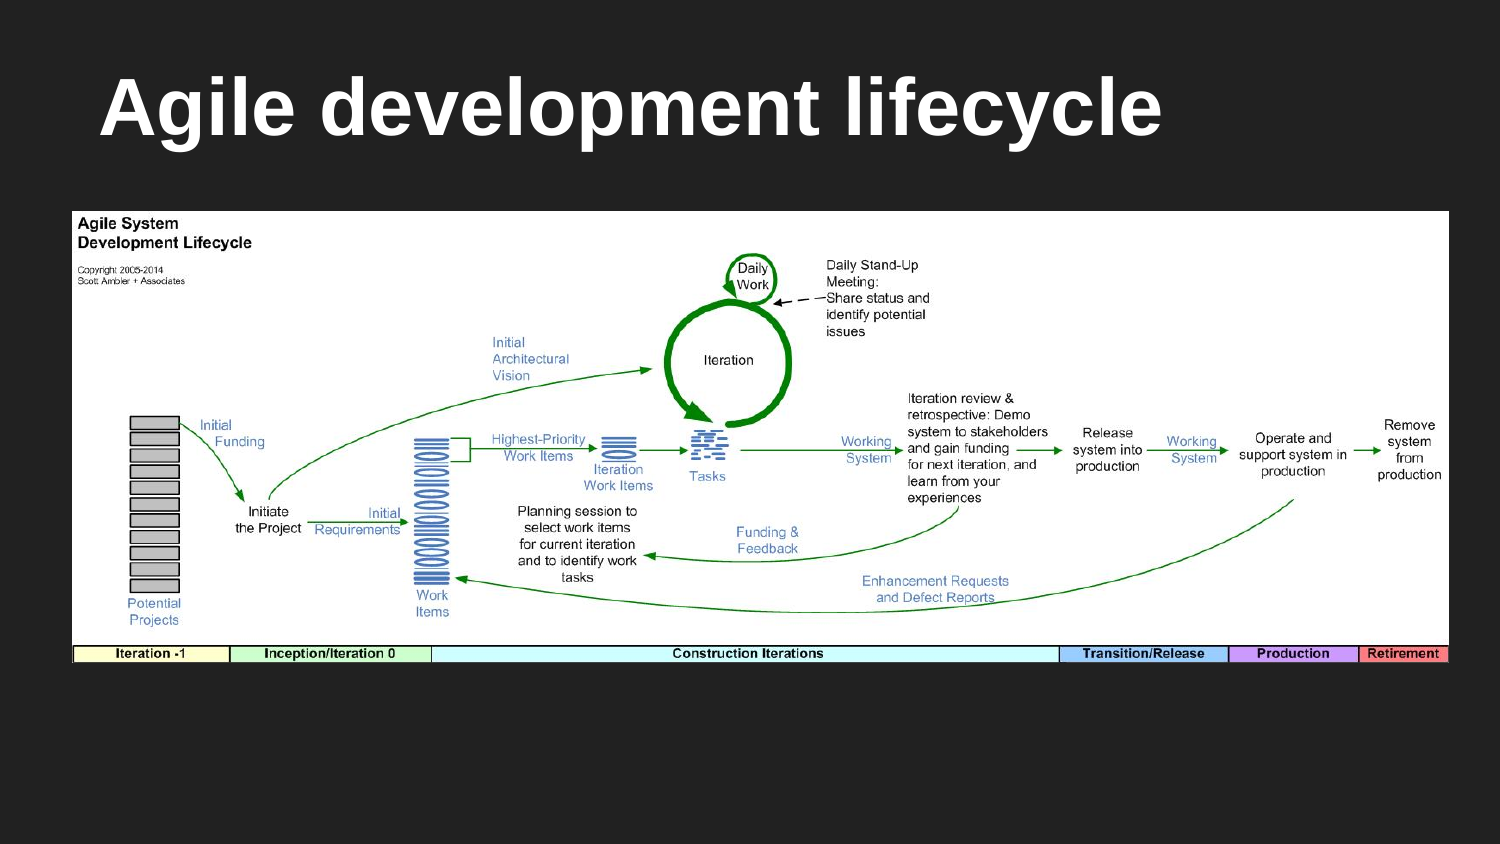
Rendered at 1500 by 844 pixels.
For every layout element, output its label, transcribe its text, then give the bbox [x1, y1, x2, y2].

text_box Agile development lifecycle [98, 40, 1359, 108]
text_box [20, 127, 1500, 719]
picture [71, 211, 1449, 663]
